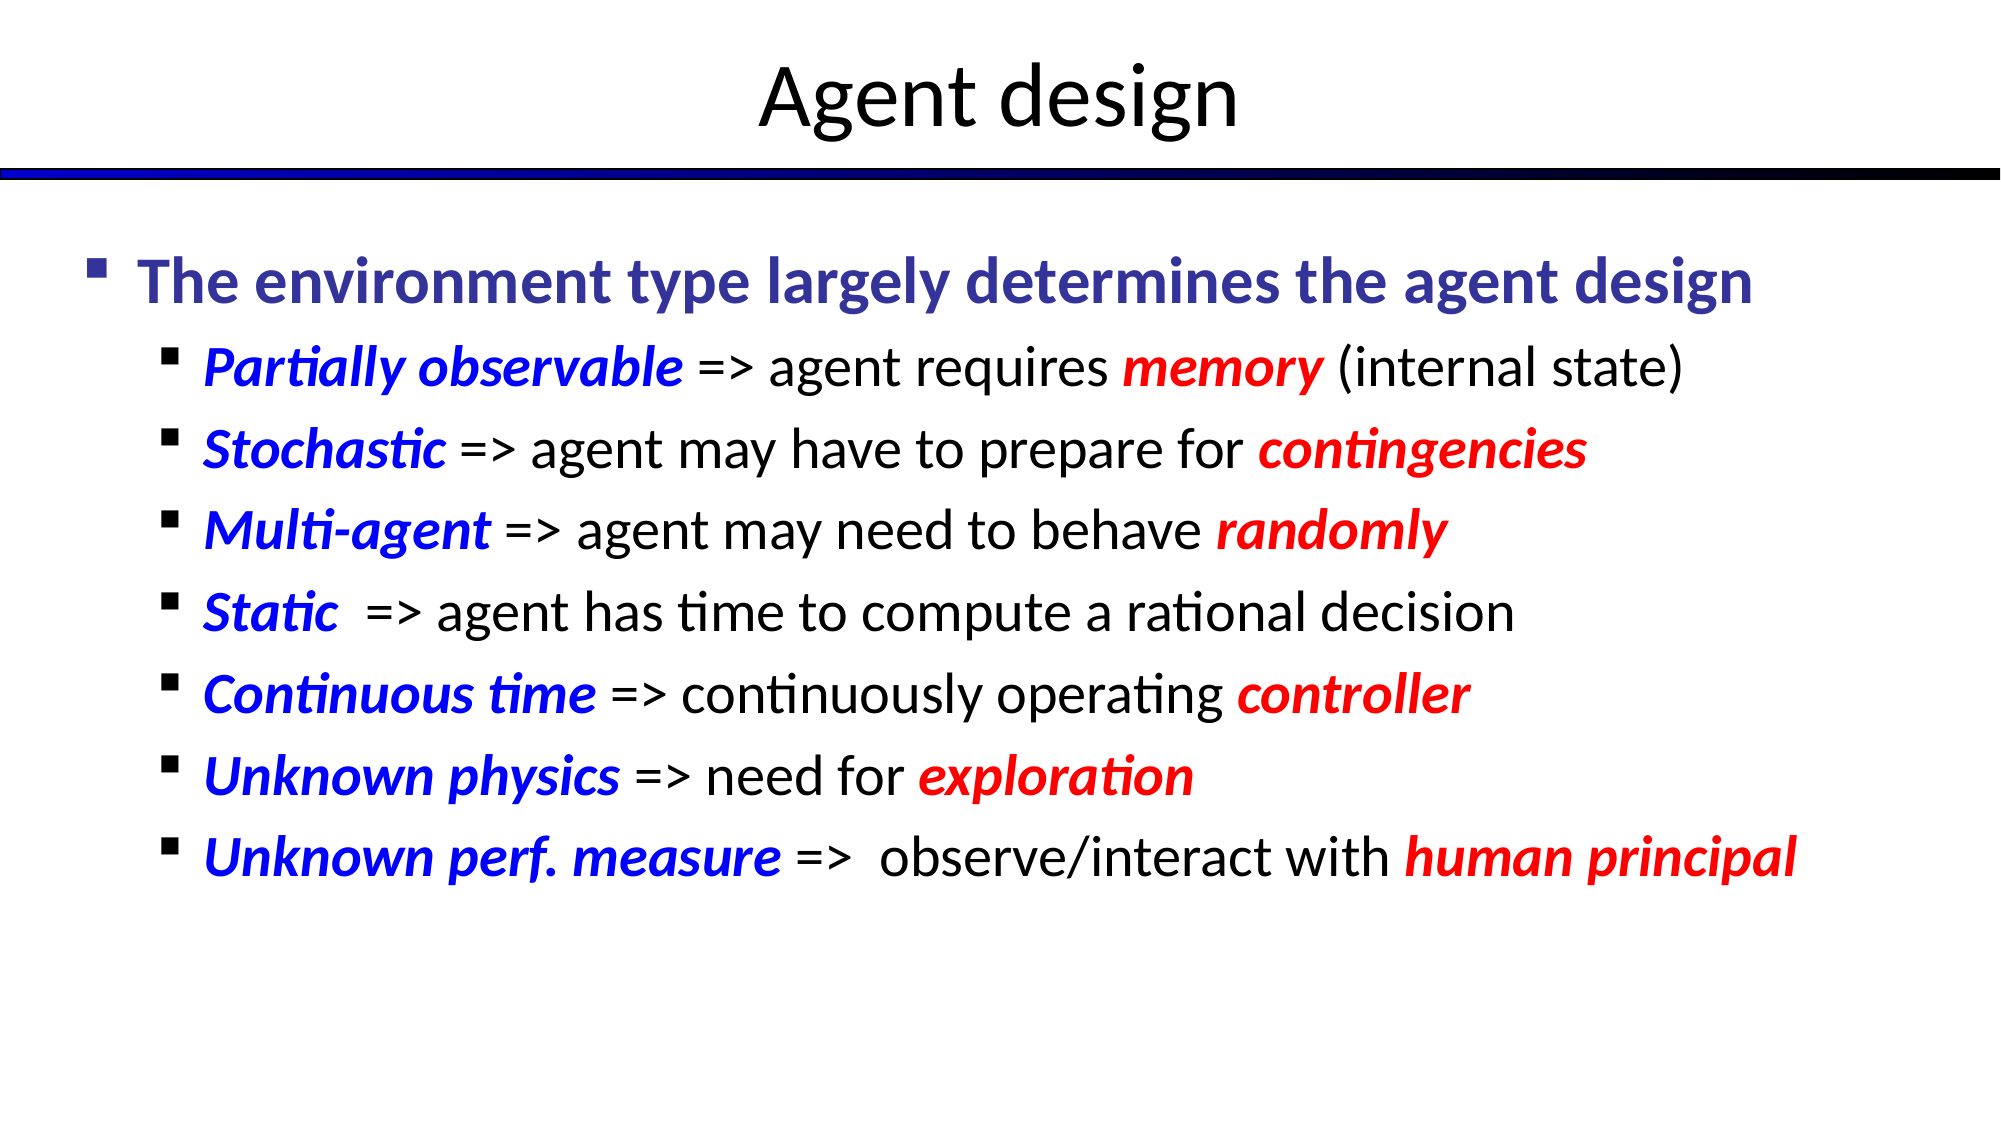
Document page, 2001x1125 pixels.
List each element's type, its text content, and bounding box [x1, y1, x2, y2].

list The environment type largely determines the agent design Partially observable => agent requires memory (internal state) Stochastic => agent may have to prepare for contingencies Multi-agent => agent may need to behave randomly Static => agent has time to compute a rational decision Continuous time => continuously operating controller Unknown physics => need for exploration Unknown perf. measure => observe/interact with human principal [66, 228, 1934, 1006]
title Agent design [0, 0, 2000, 184]
